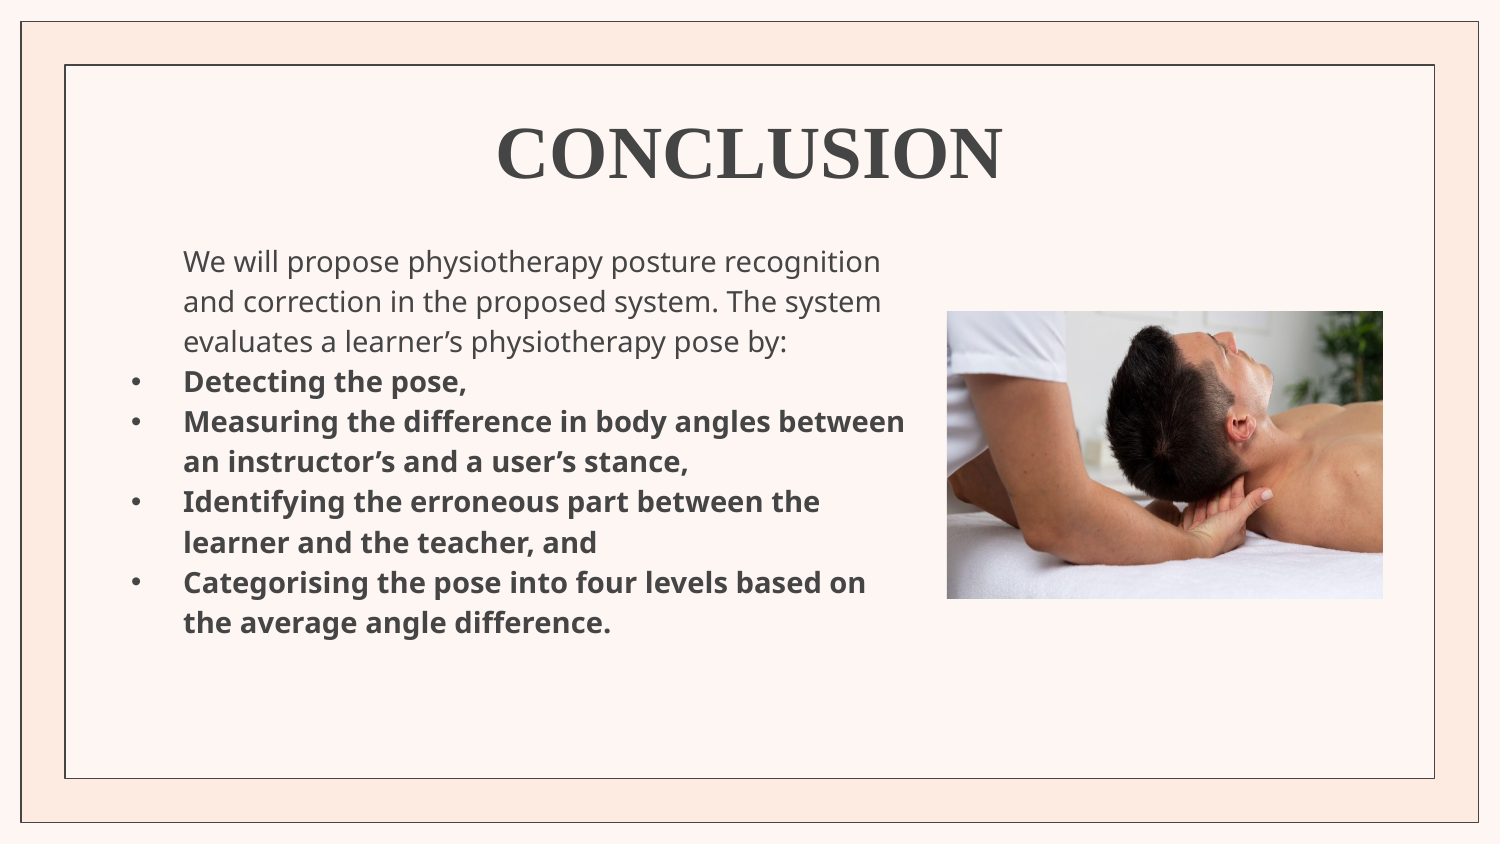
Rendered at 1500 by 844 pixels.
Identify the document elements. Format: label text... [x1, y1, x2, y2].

title CONCLUSION [116, 88, 1383, 191]
picture [946, 310, 1384, 600]
subtitle We will propose physiotherapy posture recognition and correction in the proposed system. The system evaluates a learner’s physiotherapy pose by: Detecting the pose, Measuring the difference in body angles between an instructor’s and a user’s stance, Identifying the erroneous part between the learner and the teacher, and Categorising the pose into four levels based on the average angle difference. [93, 222, 937, 704]
